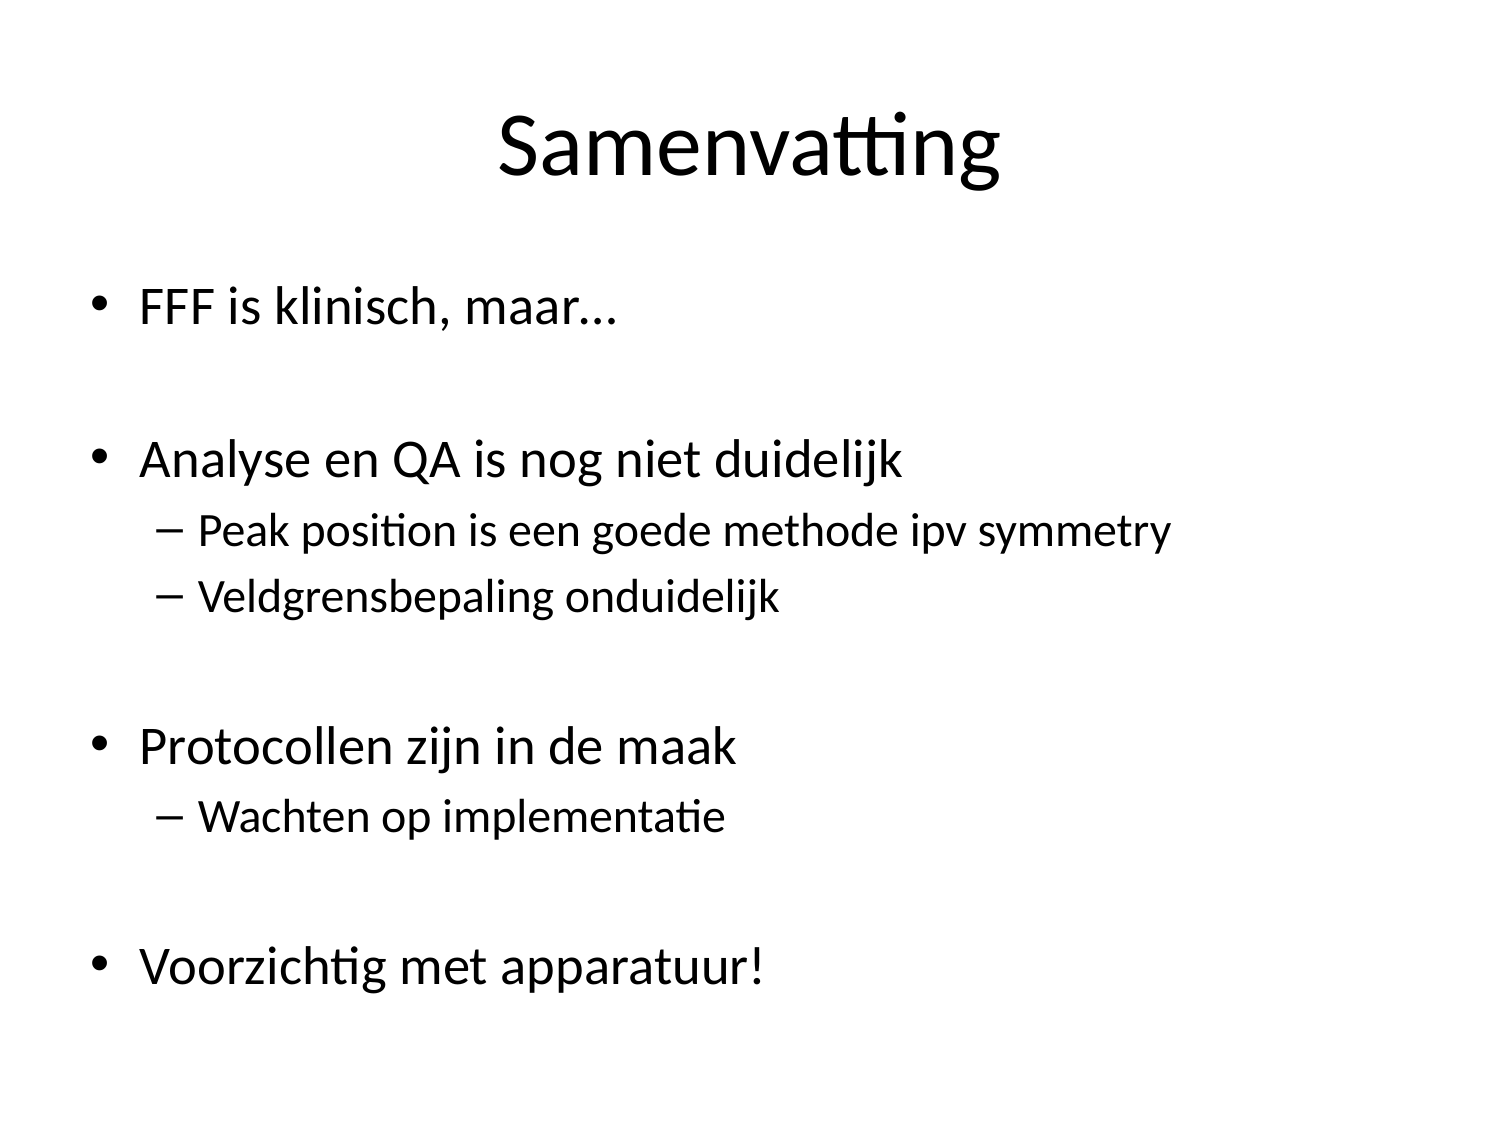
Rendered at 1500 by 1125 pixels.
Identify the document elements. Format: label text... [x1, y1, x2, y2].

list FFF is klinisch, maar… Analyse en QA is nog niet duidelijk Peak position is een goede methode ipv symmetry Veldgrensbepaling onduidelijk Protocollen zijn in de maak Wachten op implementatie Voorzichtig met apparatuur! [75, 262, 1425, 1005]
title Samenvatting [75, 45, 1425, 233]
